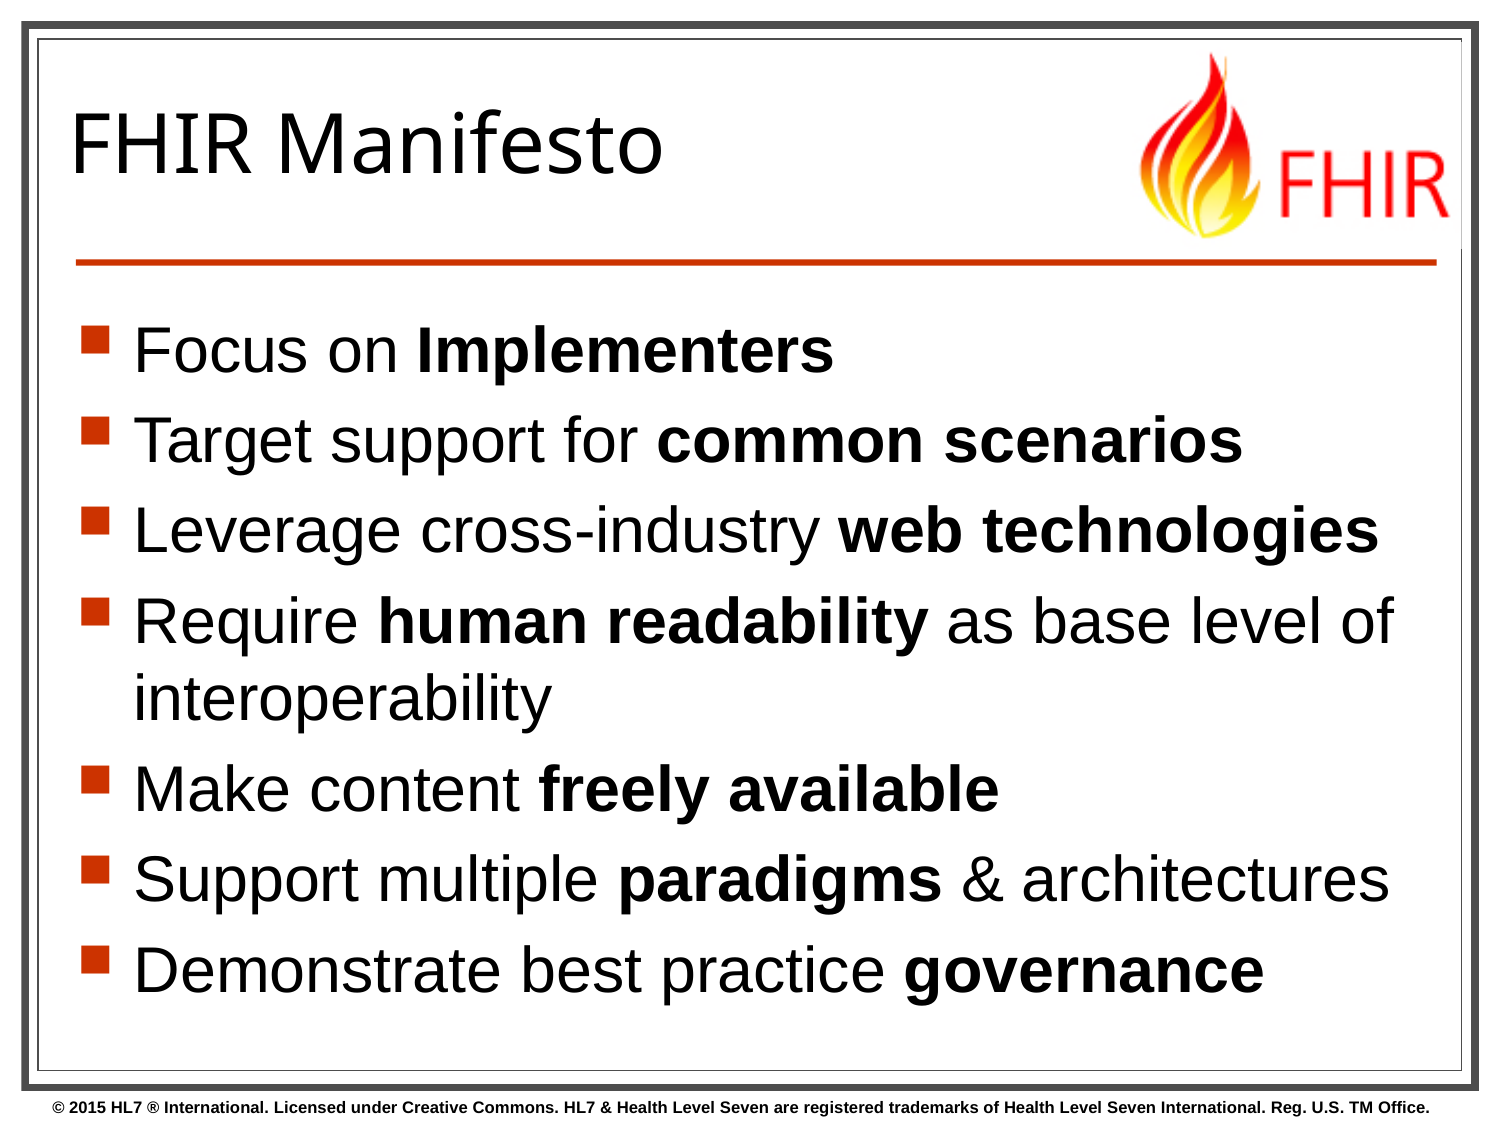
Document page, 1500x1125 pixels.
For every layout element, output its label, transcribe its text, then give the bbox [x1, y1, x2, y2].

list Focus on Implementers Target support for common scenarios Leverage cross-industry web technologies Require human readability as base level of interoperability Make content freely available Support multiple paradigms & architectures Demonstrate best practice governance [62, 299, 1438, 1035]
picture [1128, 42, 1462, 249]
title FHIR Manifesto [53, 54, 1128, 244]
